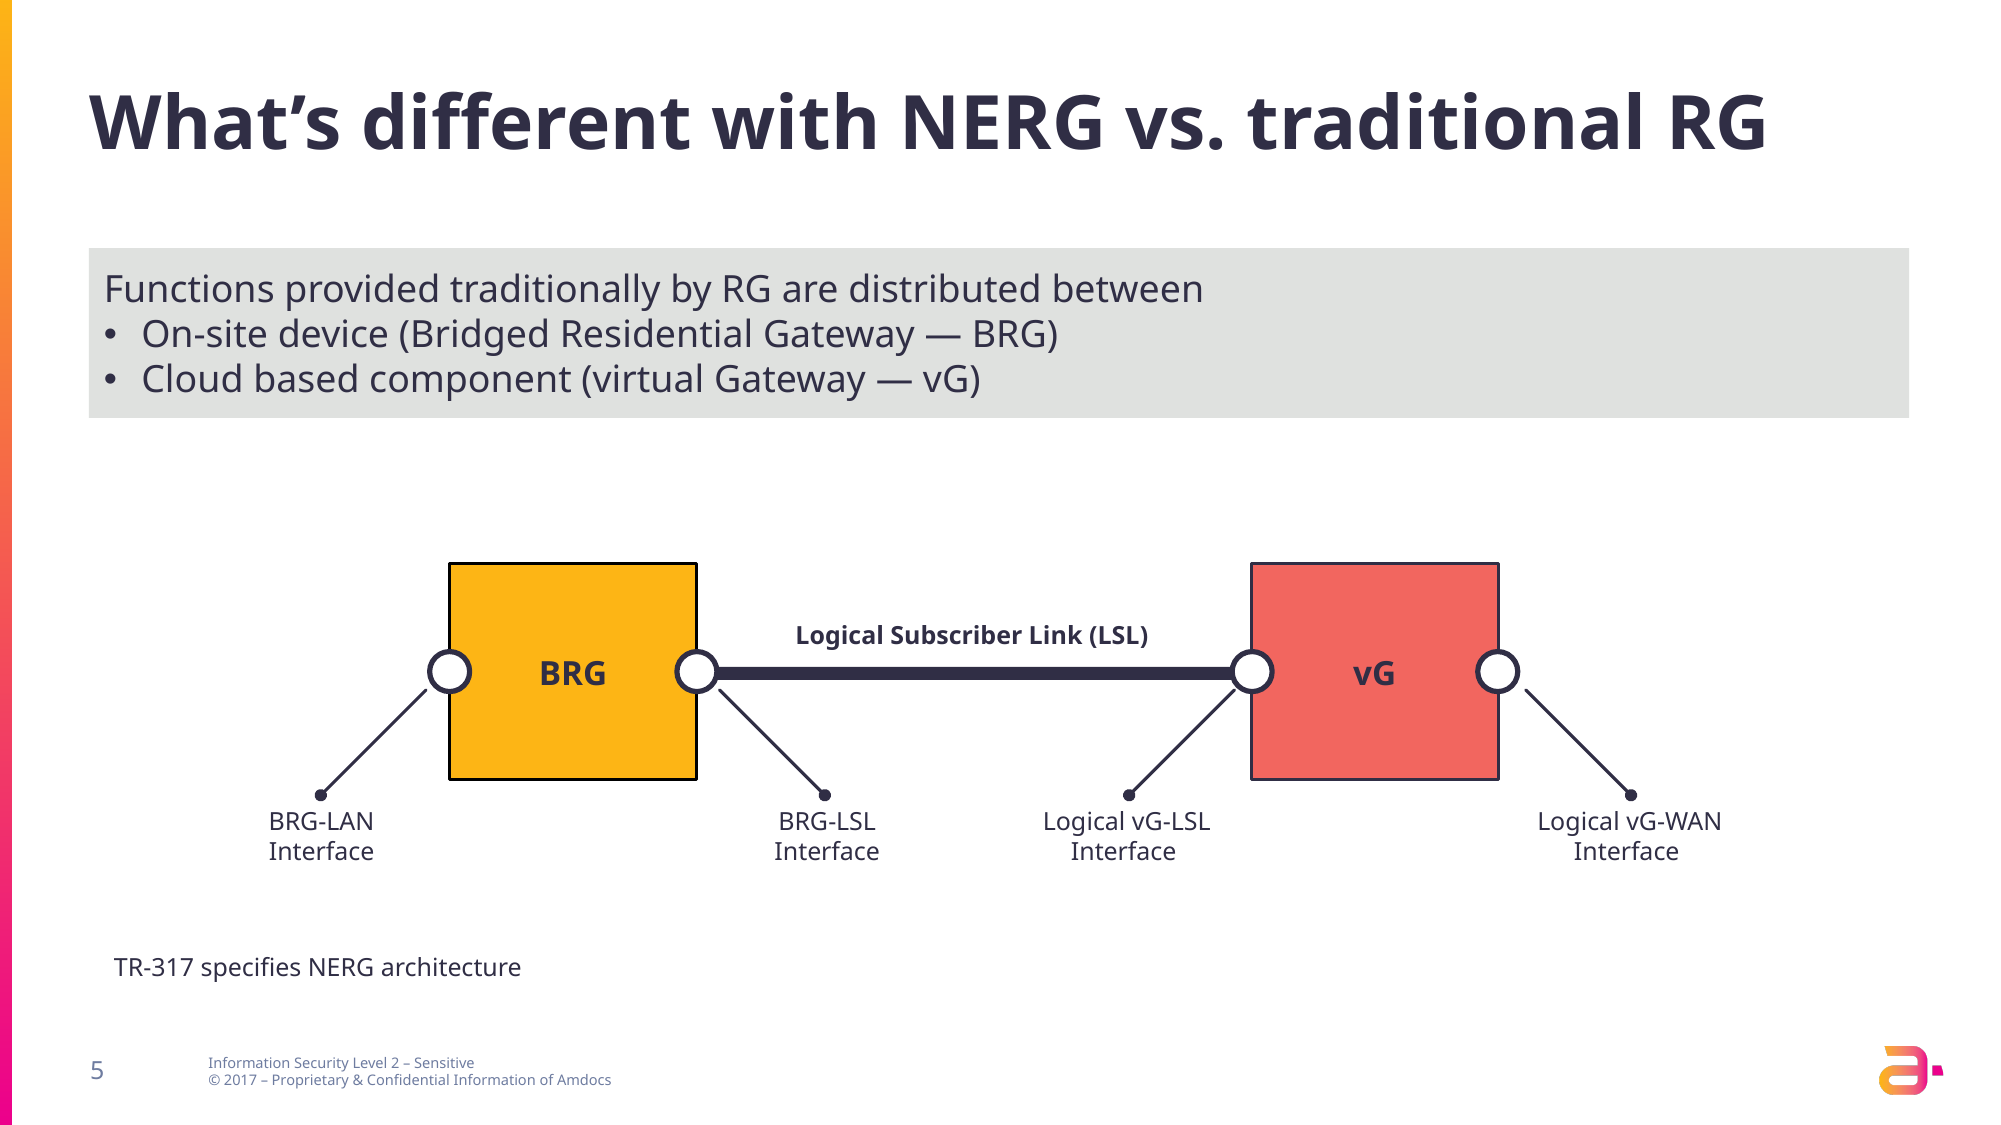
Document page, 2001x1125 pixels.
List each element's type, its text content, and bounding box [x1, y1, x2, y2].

picture [1879, 1046, 1944, 1095]
list TR-317 specifies NERG architecture [114, 951, 1934, 982]
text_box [82, 247, 1910, 874]
title What’s different with NERG vs. traditional RG [89, 73, 1910, 165]
